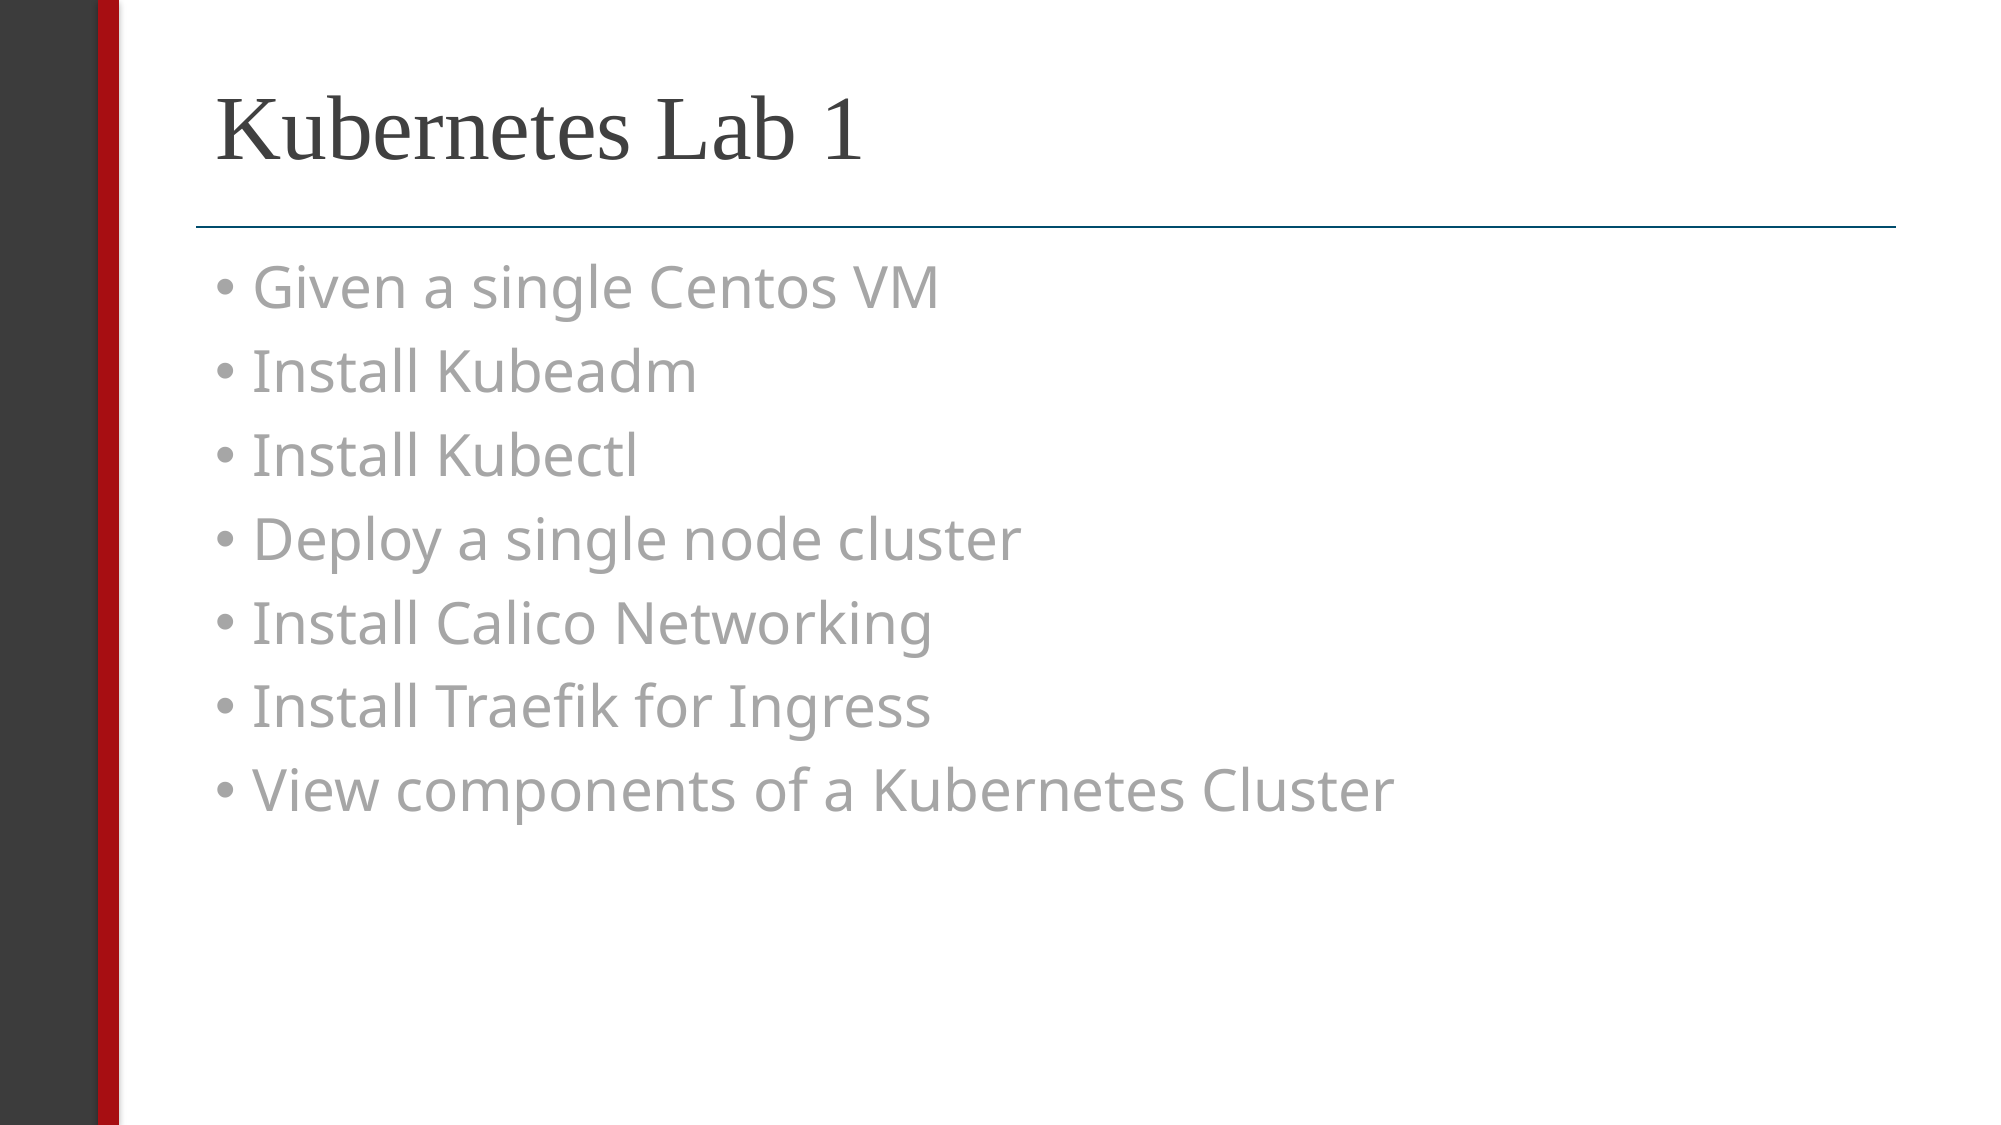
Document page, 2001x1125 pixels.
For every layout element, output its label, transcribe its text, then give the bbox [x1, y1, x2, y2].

list Given a single Centos VM Install Kubeadm Install Kubectl Deploy a single node cluster Install Calico Networking Install Traefik for Ingress View components of a Kubernetes Cluster [199, 251, 1900, 965]
title Kubernetes Lab 1 [199, 60, 1900, 200]
